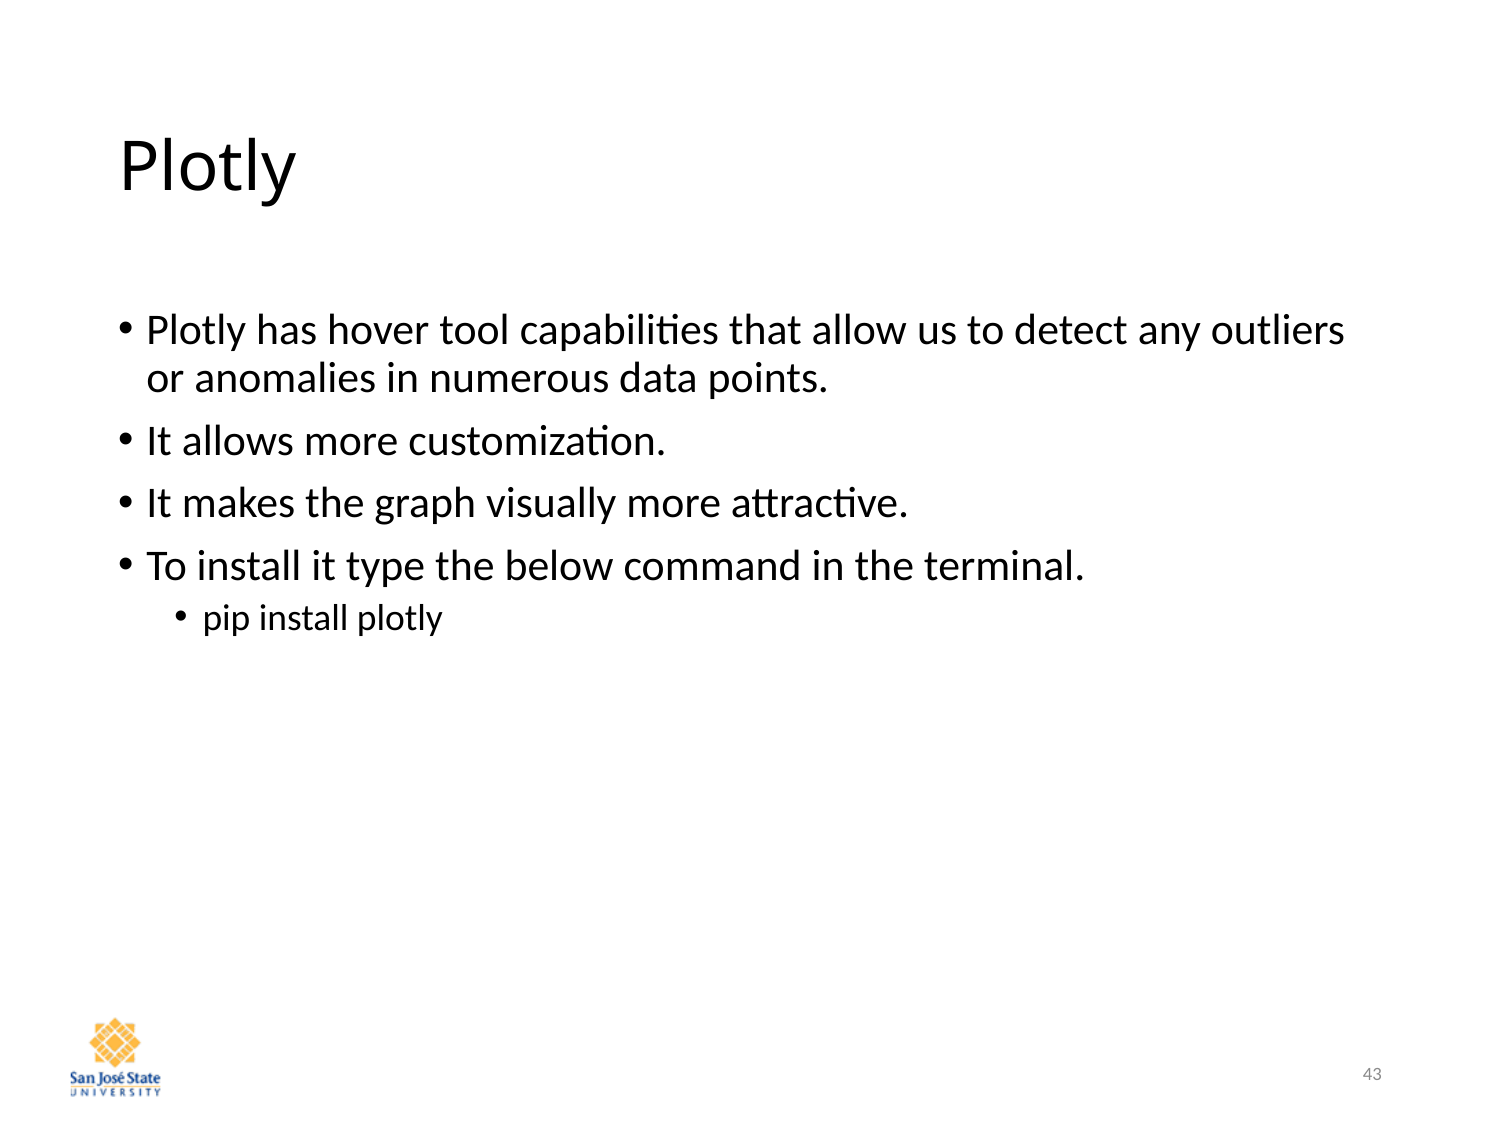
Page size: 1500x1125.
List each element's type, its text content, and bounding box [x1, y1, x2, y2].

picture [60, 1012, 166, 1112]
title Plotly [103, 59, 1397, 278]
list Plotly has hover tool capabilities that allow us to detect any outliers or anomalies in numerous data points. It allows more customization. It makes the graph visually more attractive. To install it type the below command in the terminal. pip install plotly [103, 299, 1397, 1014]
slide_number 43 [1059, 1042, 1397, 1103]
